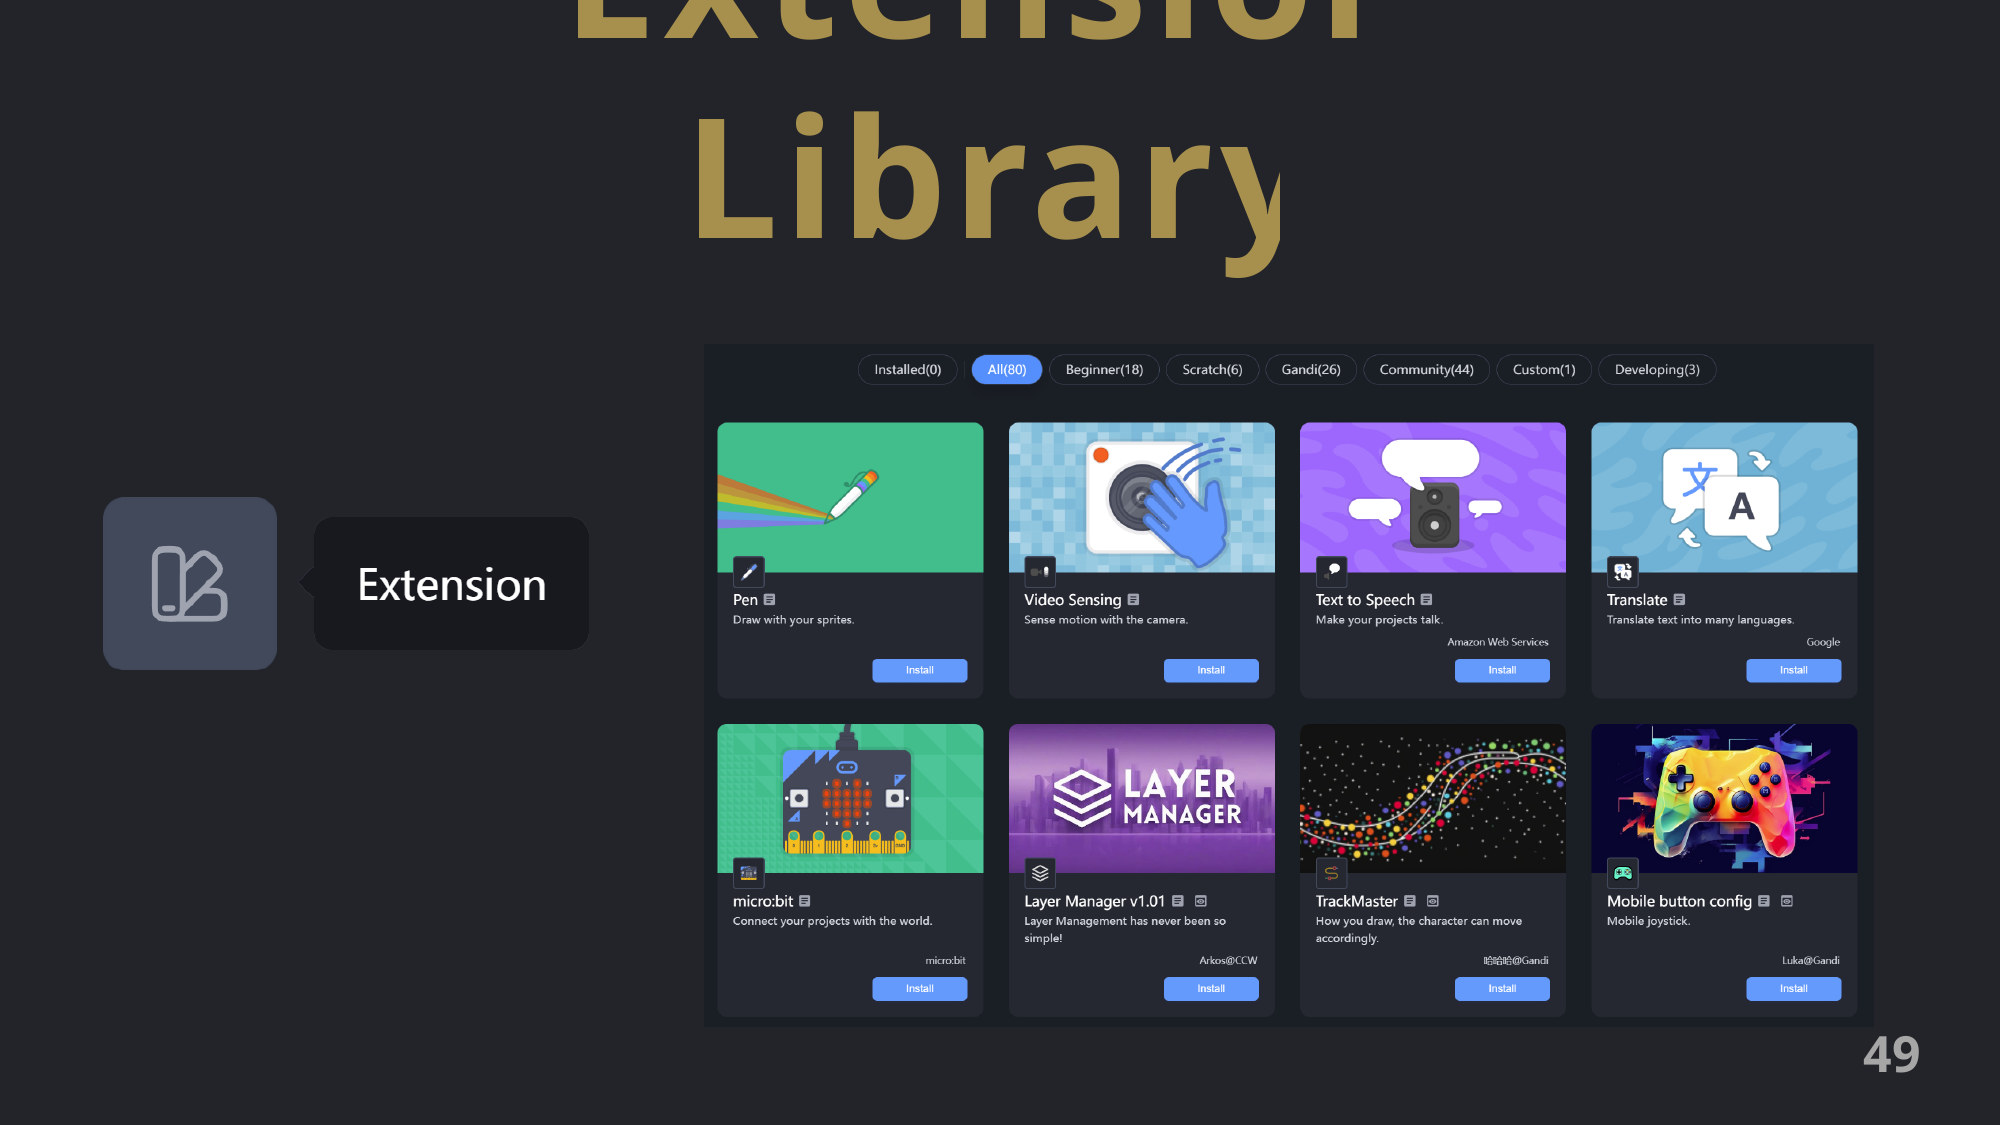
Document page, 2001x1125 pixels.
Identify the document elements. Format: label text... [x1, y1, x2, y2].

slide_number 49 [1485, 1026, 1936, 1087]
picture [84, 454, 620, 706]
text_box [0, 0, 2000, 1125]
picture [704, 344, 1874, 1027]
text_box Extension Library [364, 23, 1636, 287]
